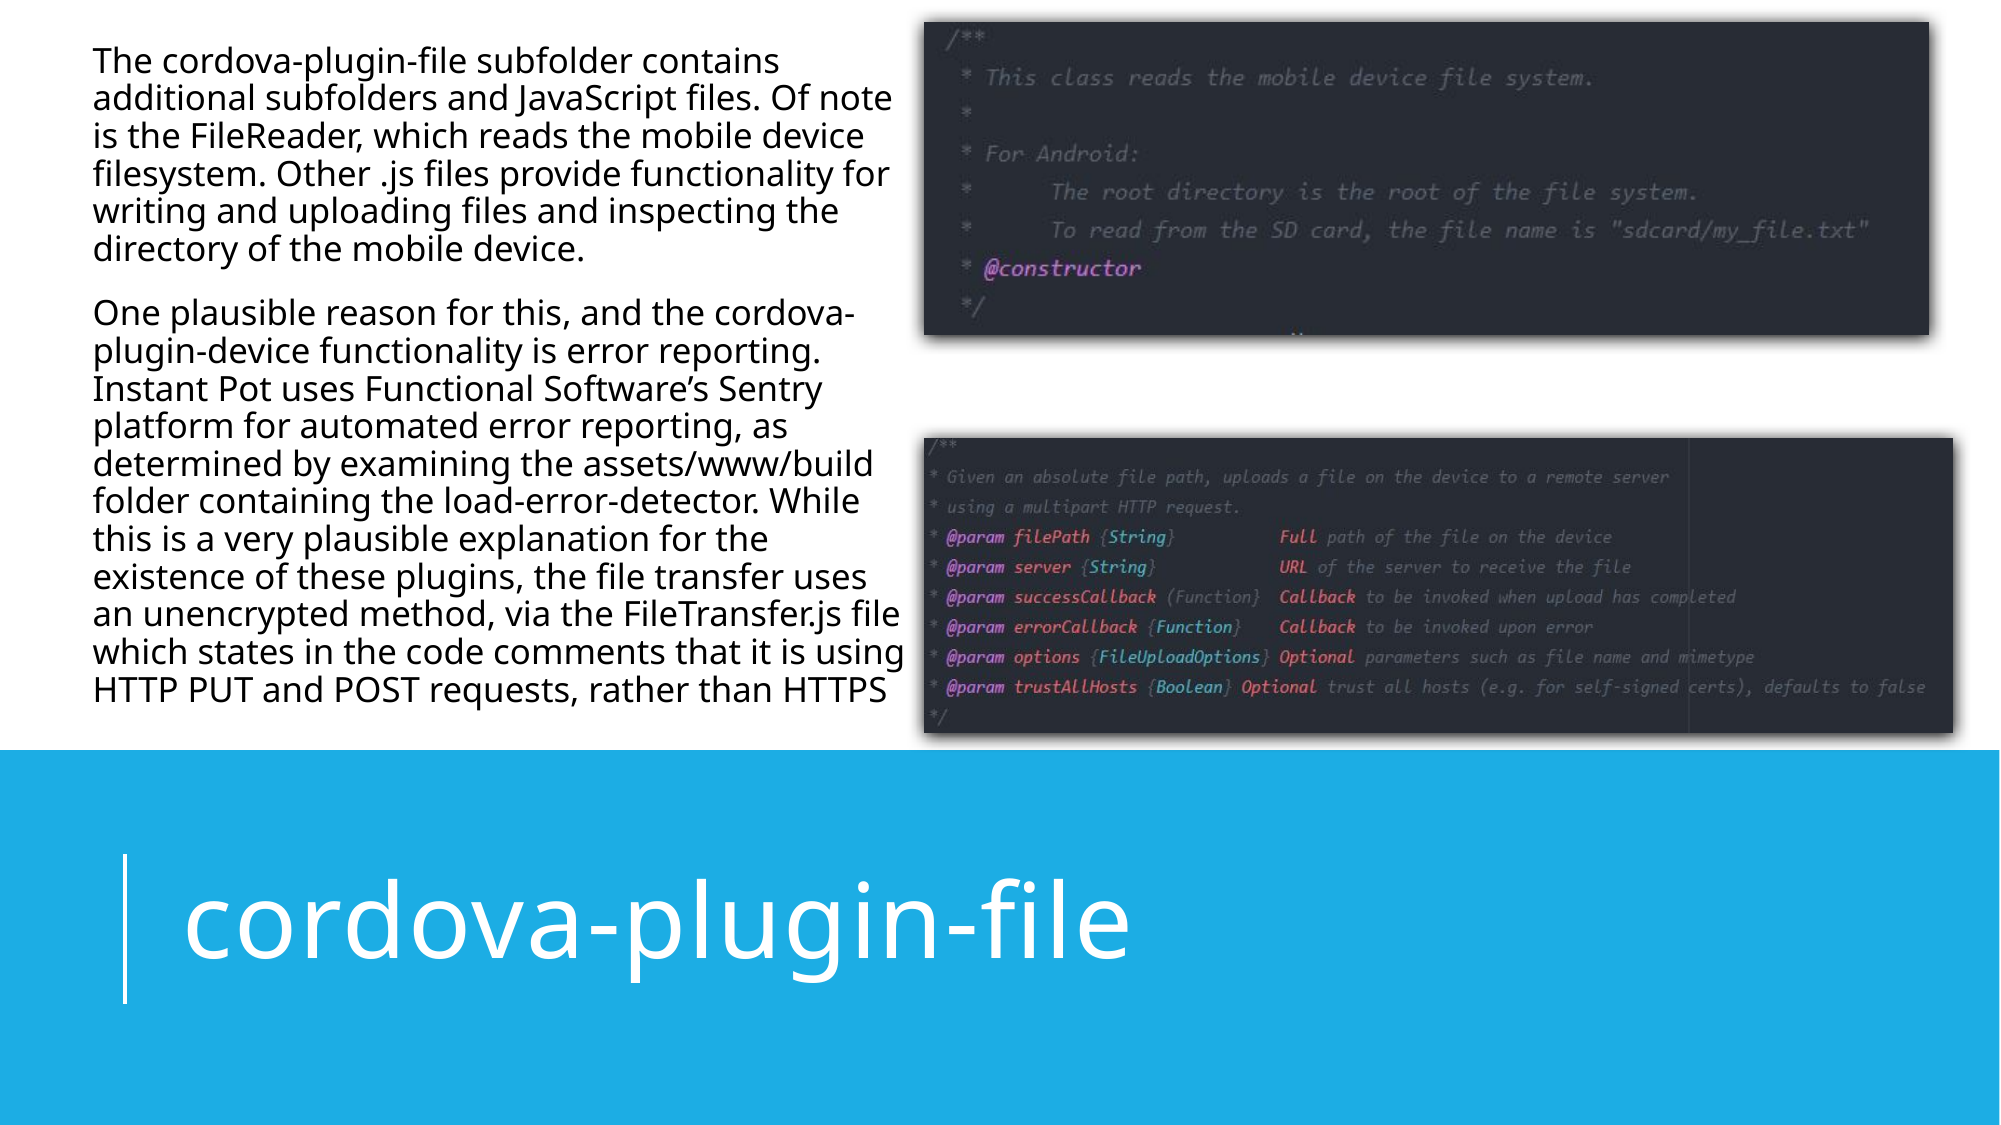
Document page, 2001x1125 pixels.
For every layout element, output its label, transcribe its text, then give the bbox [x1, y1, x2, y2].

list The cordova-plugin-file subfolder contains additional subfolders and JavaScript files. Of note is the FileReader, which reads the mobile device filesystem. Other .js files provide functionality for writing and uploading files and inspecting the directory of the mobile device. One plausible reason for this, and the cordova-plugin-device functionality is error reporting. Instant Pot uses Functional Software’s Sentry platform for automated error reporting, as determined by examining the assets/www/build folder containing the load-error-detector. While this is a very plausible explanation for the existence of these plugins, the file transfer uses an unencrypted method, via the FileTransfer.js file which states in the code comments that it is using HTTP PUT and POST requests, rather than HTTPS [71, 20, 925, 733]
title cordova-plugin-file [168, 805, 1763, 1052]
picture [924, 438, 1953, 733]
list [924, 22, 1929, 335]
text_box [0, 0, 2000, 749]
text_box [0, 749, 2000, 1125]
